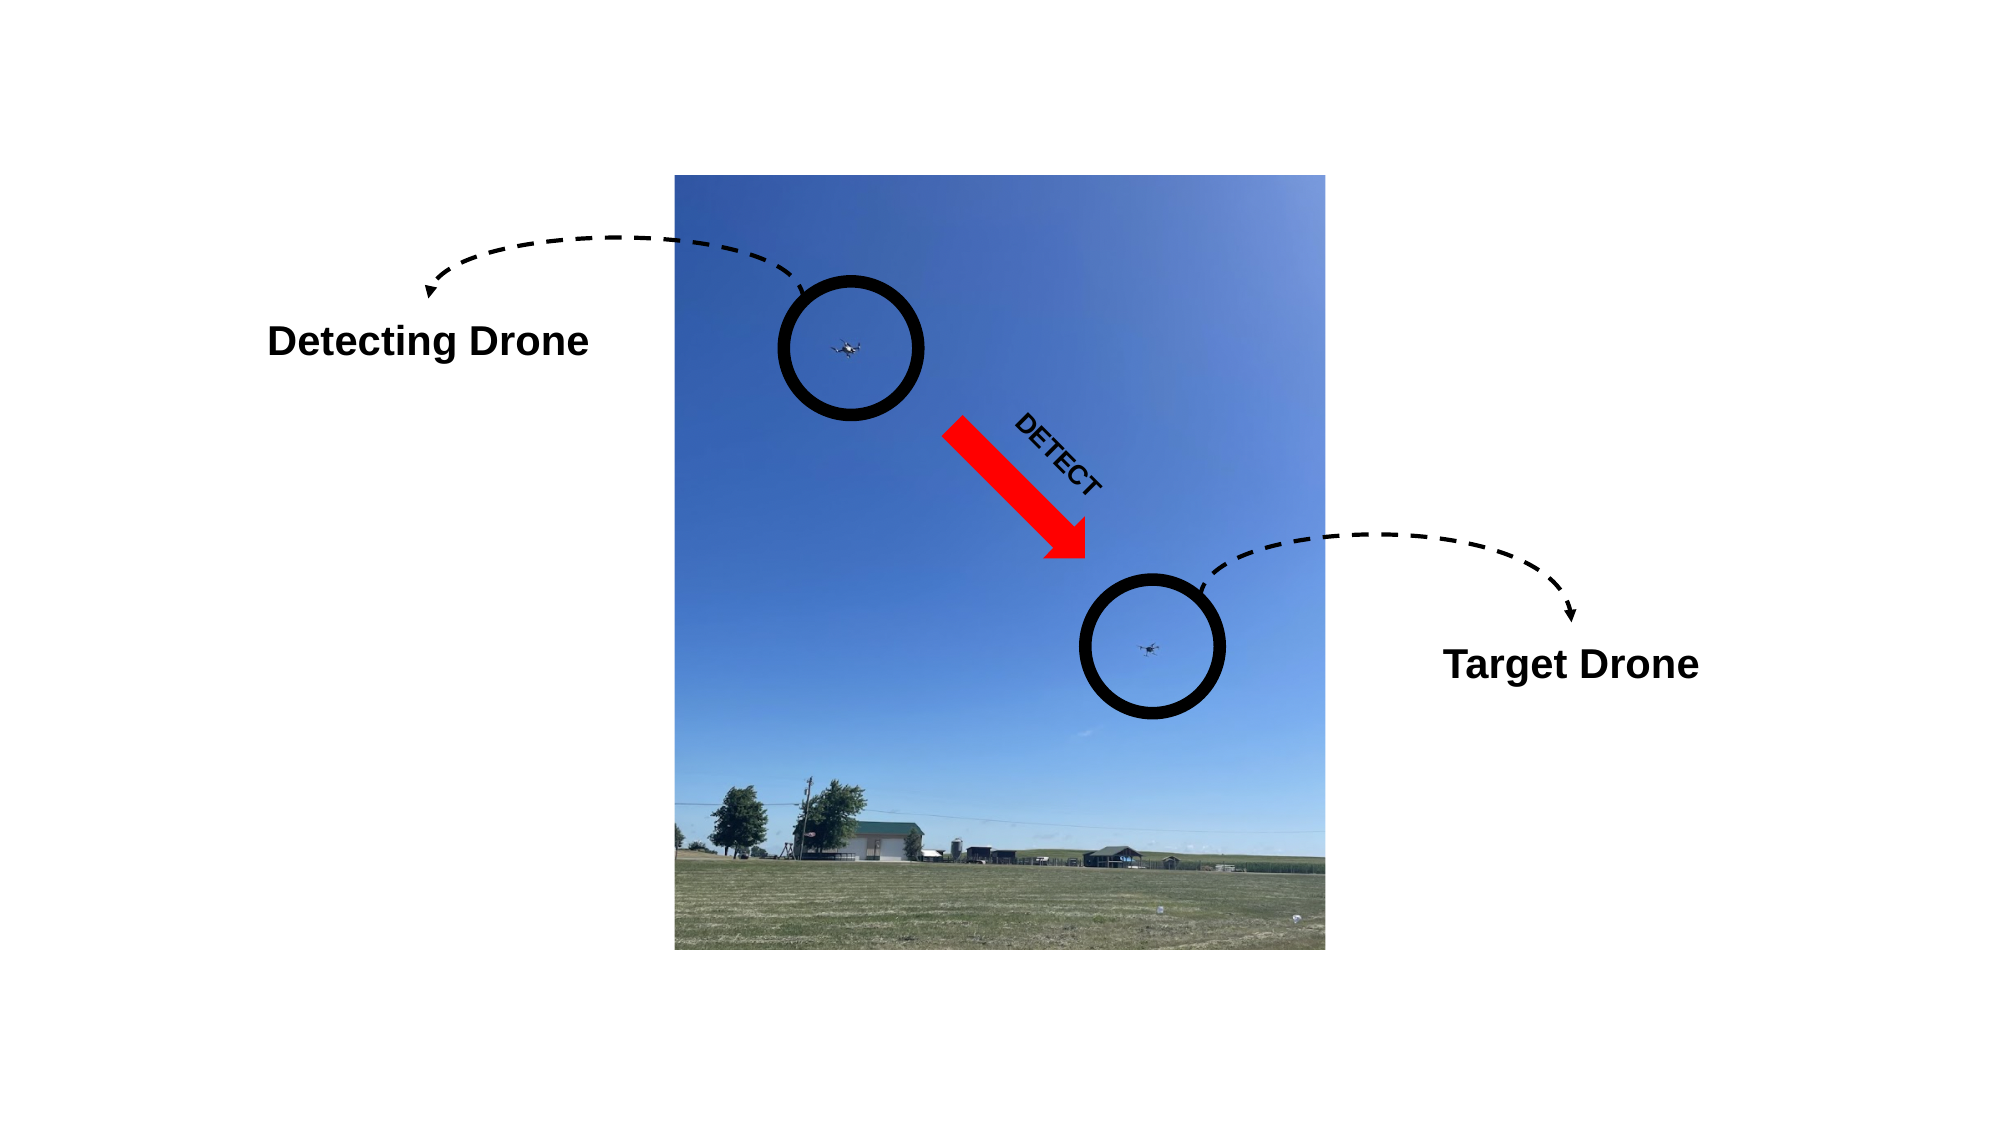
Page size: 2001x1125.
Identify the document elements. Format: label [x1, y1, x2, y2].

text_box [182, 175, 1818, 950]
